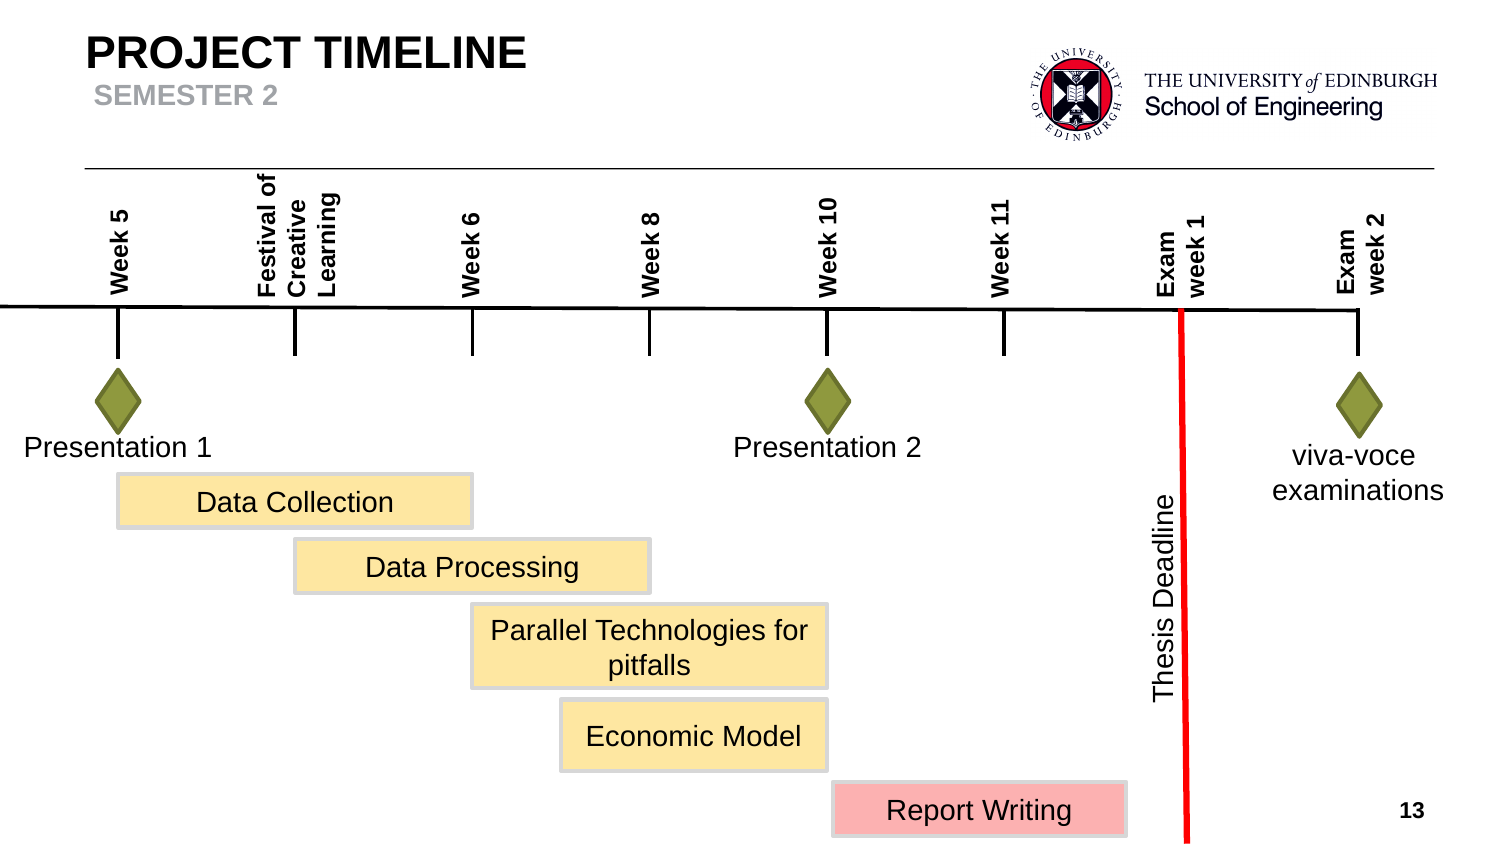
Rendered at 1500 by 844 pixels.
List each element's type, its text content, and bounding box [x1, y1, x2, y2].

text_box Festival of Creative Learning [242, 150, 348, 304]
text_box [804, 367, 852, 421]
text_box Presentation 1 [8, 421, 228, 472]
text_box Week 10 [804, 150, 849, 304]
text_box [1336, 371, 1383, 429]
text_box Thesis Deadline [1136, 475, 1175, 719]
text_box Week 5 [95, 148, 141, 304]
text_box [94, 367, 142, 421]
text_box Week 8 [626, 150, 672, 304]
title PROJECT TIMELINE SEMESTER 2 [85, 26, 1013, 145]
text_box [1180, 308, 1188, 844]
text_box Data Collection [116, 472, 474, 530]
text_box viva-voce examinations [1257, 429, 1460, 514]
text_box Report Writing [831, 780, 1128, 838]
text_box Economic Model [559, 697, 829, 773]
text_box Week 11 [976, 150, 1021, 304]
text_box Parallel Technologies for pitfalls [470, 602, 829, 690]
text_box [0, 306, 1182, 311]
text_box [1184, 306, 1359, 311]
text_box Data Processing [293, 537, 652, 595]
picture [1030, 48, 1437, 141]
text_box Exam week 2 [1321, 148, 1397, 311]
text_box Presentation 2 [718, 421, 938, 472]
text_box Exam week 1 [1141, 150, 1217, 304]
text_box Week 6 [447, 150, 492, 304]
